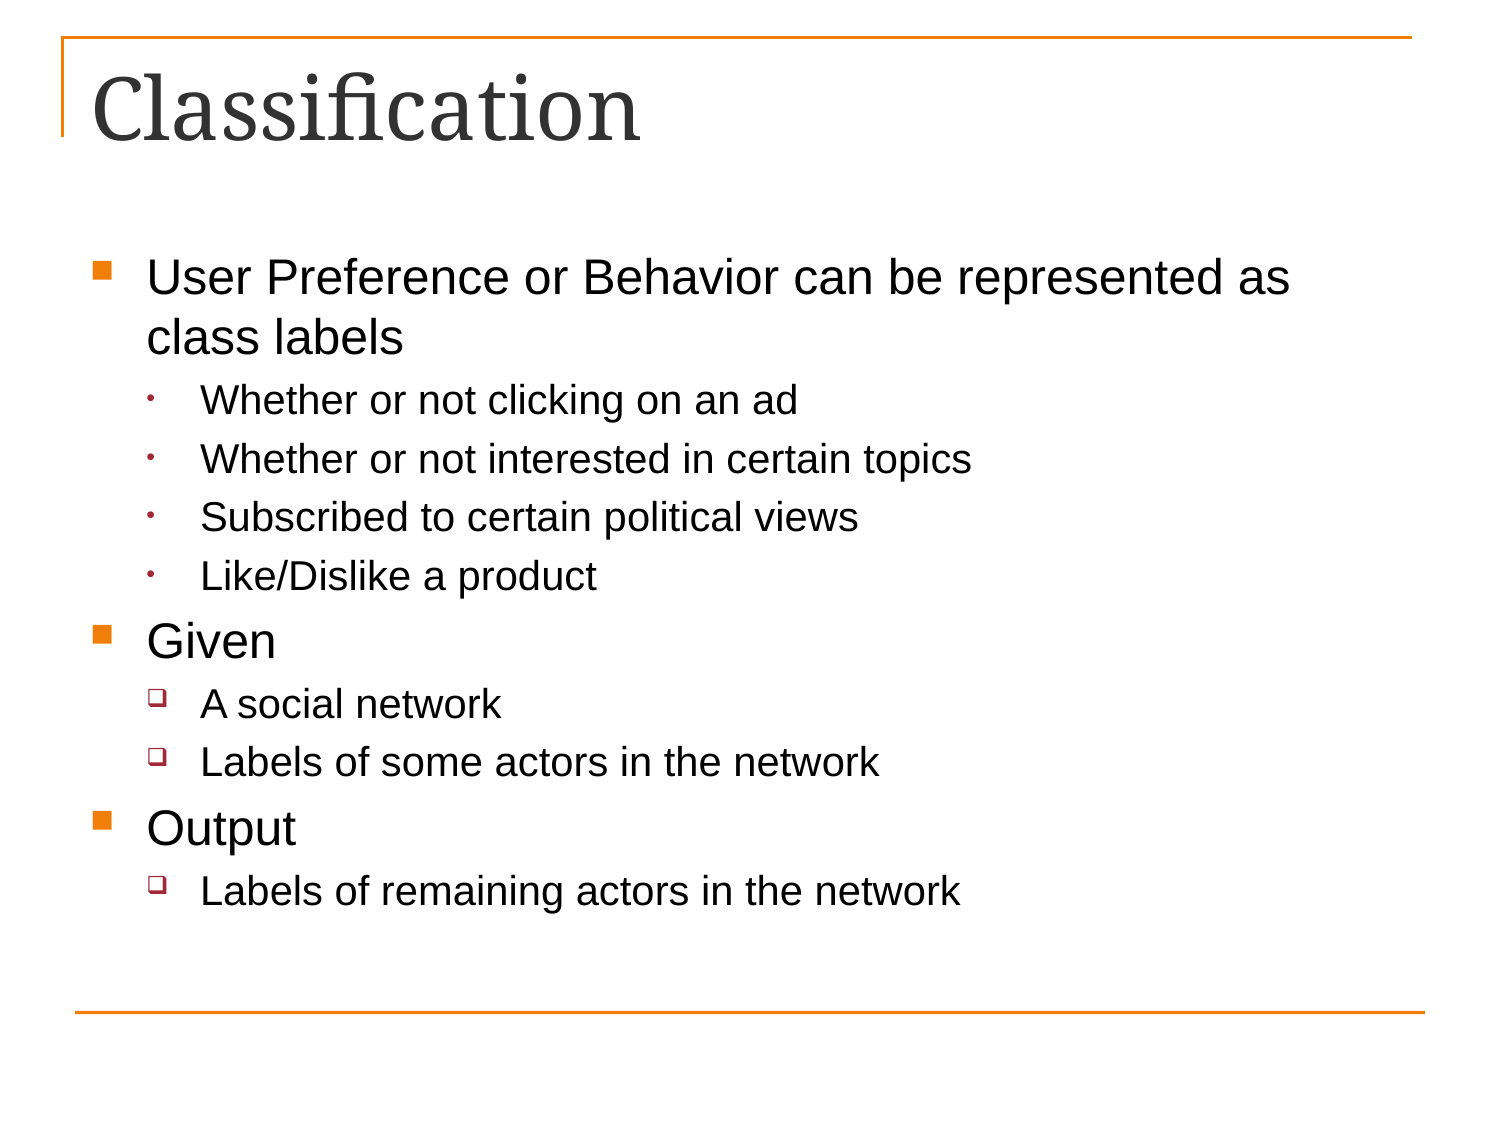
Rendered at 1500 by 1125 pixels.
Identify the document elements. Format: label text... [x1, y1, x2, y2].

title Classification [74, 45, 1426, 233]
list User Preference or Behavior can be represented as class labels Whether or not clicking on an ad Whether or not interested in certain topics Subscribed to certain political views Like/Dislike a product Given A social network Labels of some actors in the network Output Labels of remaining actors in the network [74, 237, 1426, 981]
